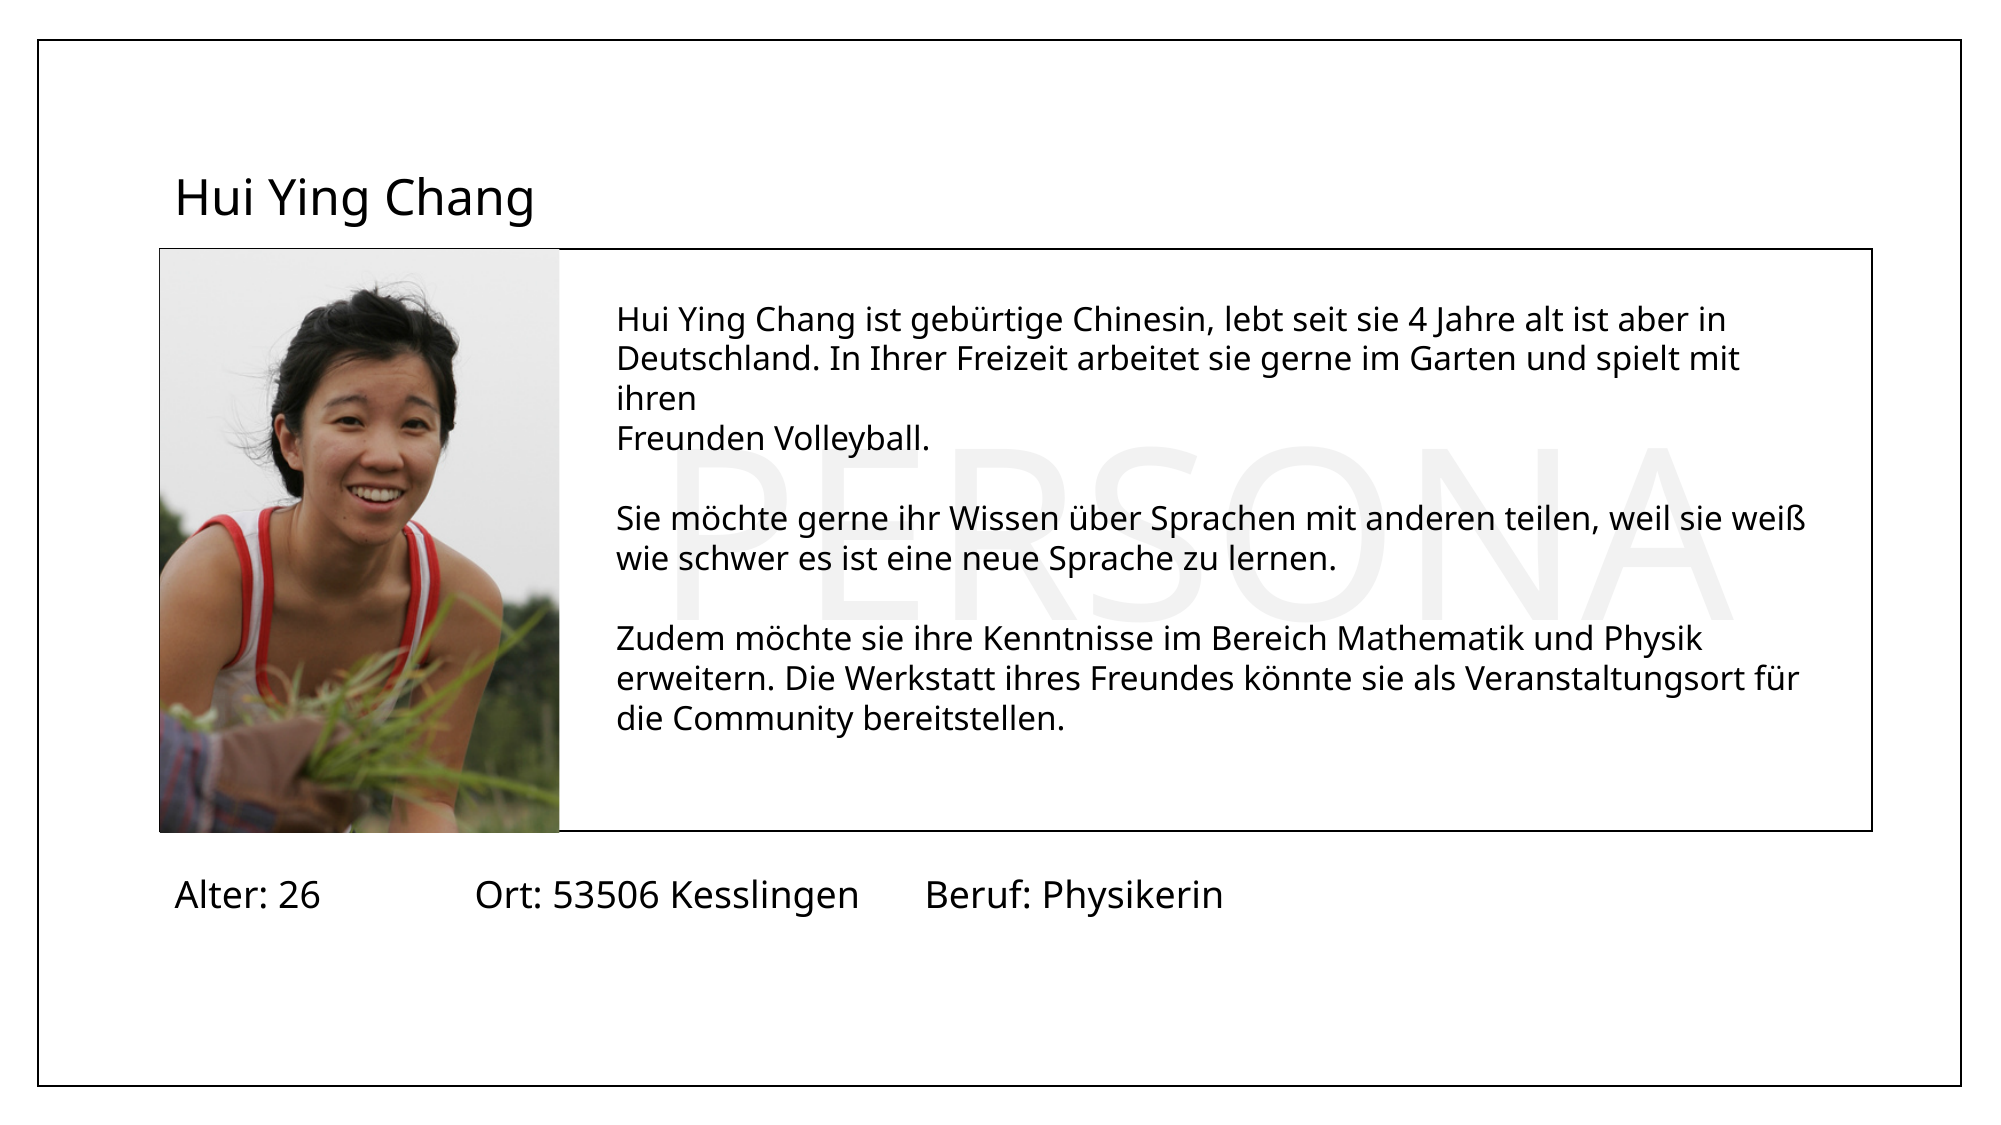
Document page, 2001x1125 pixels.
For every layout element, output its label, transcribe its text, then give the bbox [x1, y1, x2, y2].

text_box [159, 248, 1873, 832]
picture [159, 249, 560, 833]
text_box Alter: 26 Ort: 53506 Kesslingen Beruf: Physikerin [159, 863, 1836, 924]
text_box Hui Ying Chang [159, 158, 659, 234]
